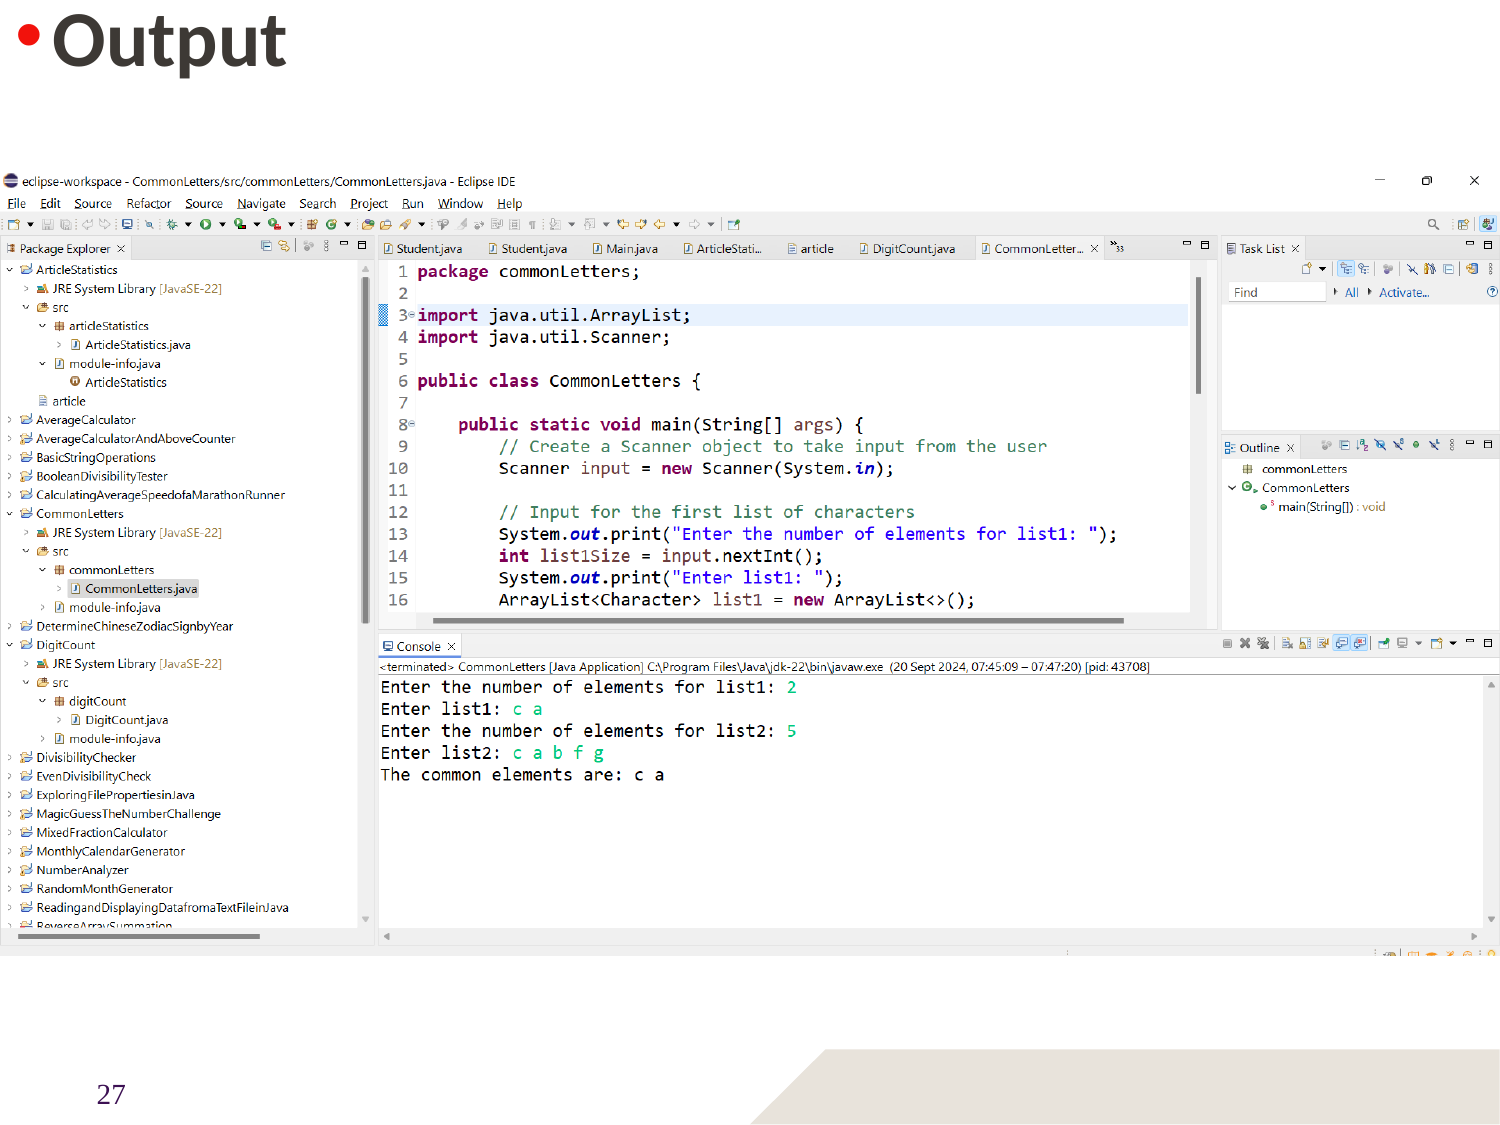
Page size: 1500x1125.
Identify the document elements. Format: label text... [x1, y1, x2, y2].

list Output [0, 0, 1500, 169]
slide_number 27 [81, 1068, 156, 1109]
picture [0, 169, 1500, 956]
